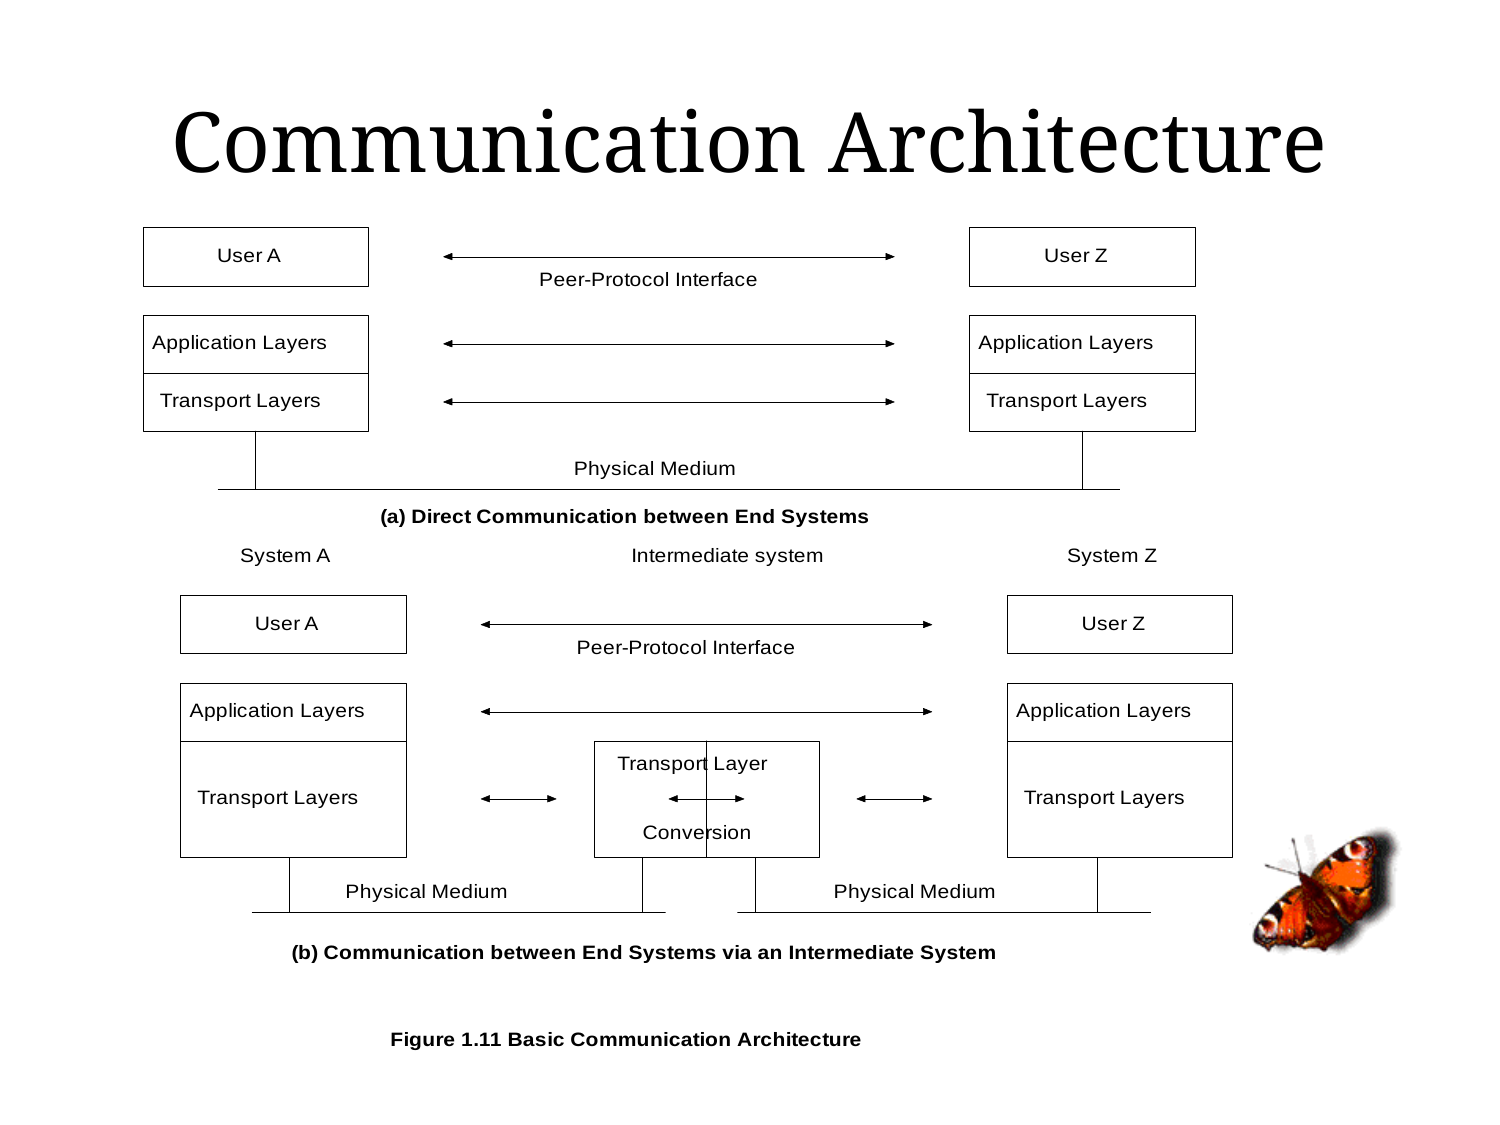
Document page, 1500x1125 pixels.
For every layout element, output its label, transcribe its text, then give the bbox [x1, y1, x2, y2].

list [137, 224, 1276, 1088]
title Communication Architecture [74, 44, 1426, 233]
picture [1276, 824, 1410, 957]
